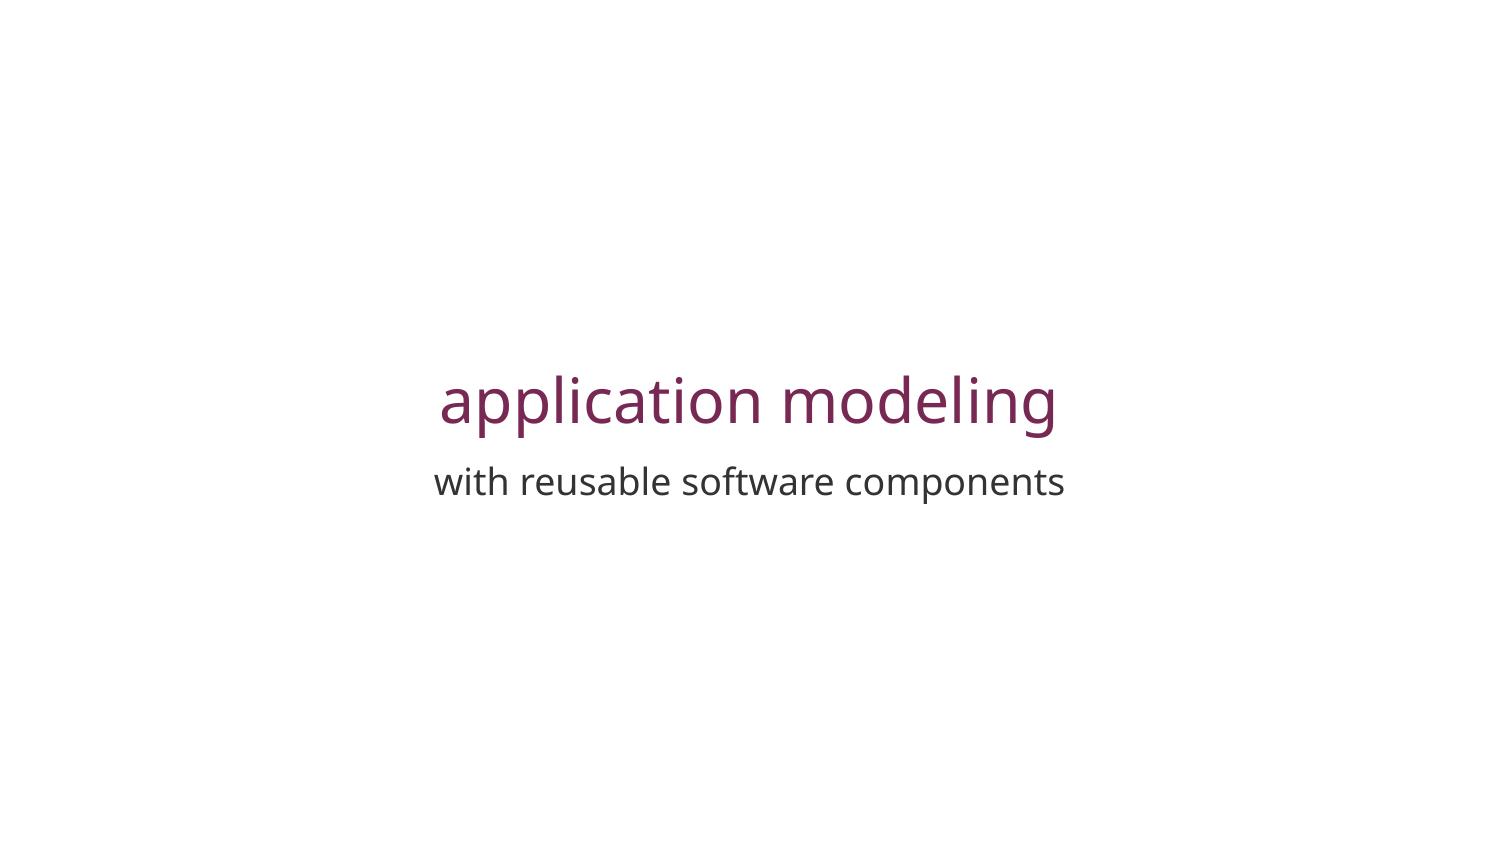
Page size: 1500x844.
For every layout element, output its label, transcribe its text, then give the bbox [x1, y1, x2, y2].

subtitle with reusable software components [81, 436, 1419, 514]
title application modeling [81, 330, 1419, 436]
